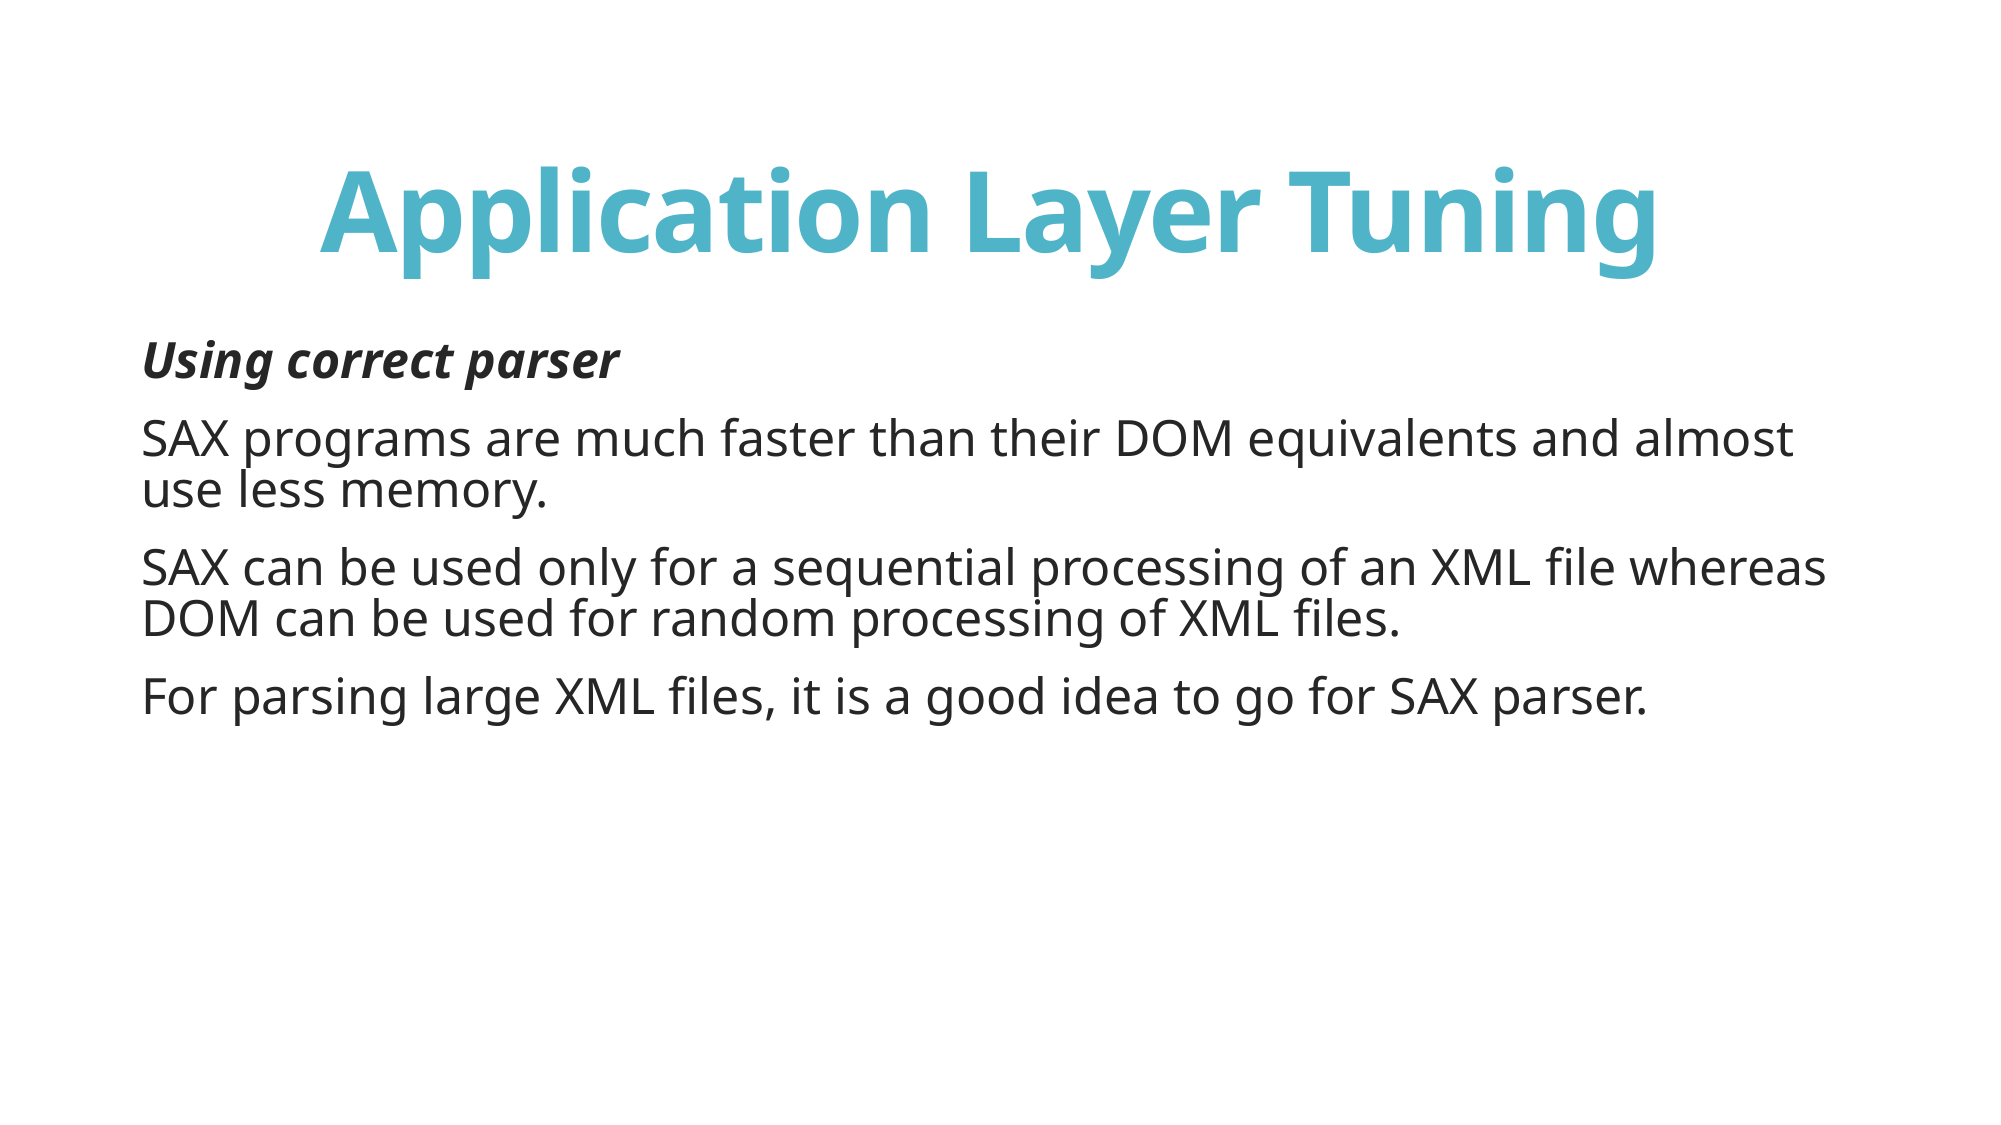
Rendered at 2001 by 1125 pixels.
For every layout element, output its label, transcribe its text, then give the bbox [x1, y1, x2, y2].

list Using correct parser SAX programs are much faster than their DOM equivalents and almost use less memory. SAX can be used only for a sequential processing of an XML file whereas DOM can be used for random processing of XML files. For parsing large XML files, it is a good idea to go for SAX parser. [111, 329, 1876, 948]
title Application Layer Tuning [107, 81, 1875, 354]
